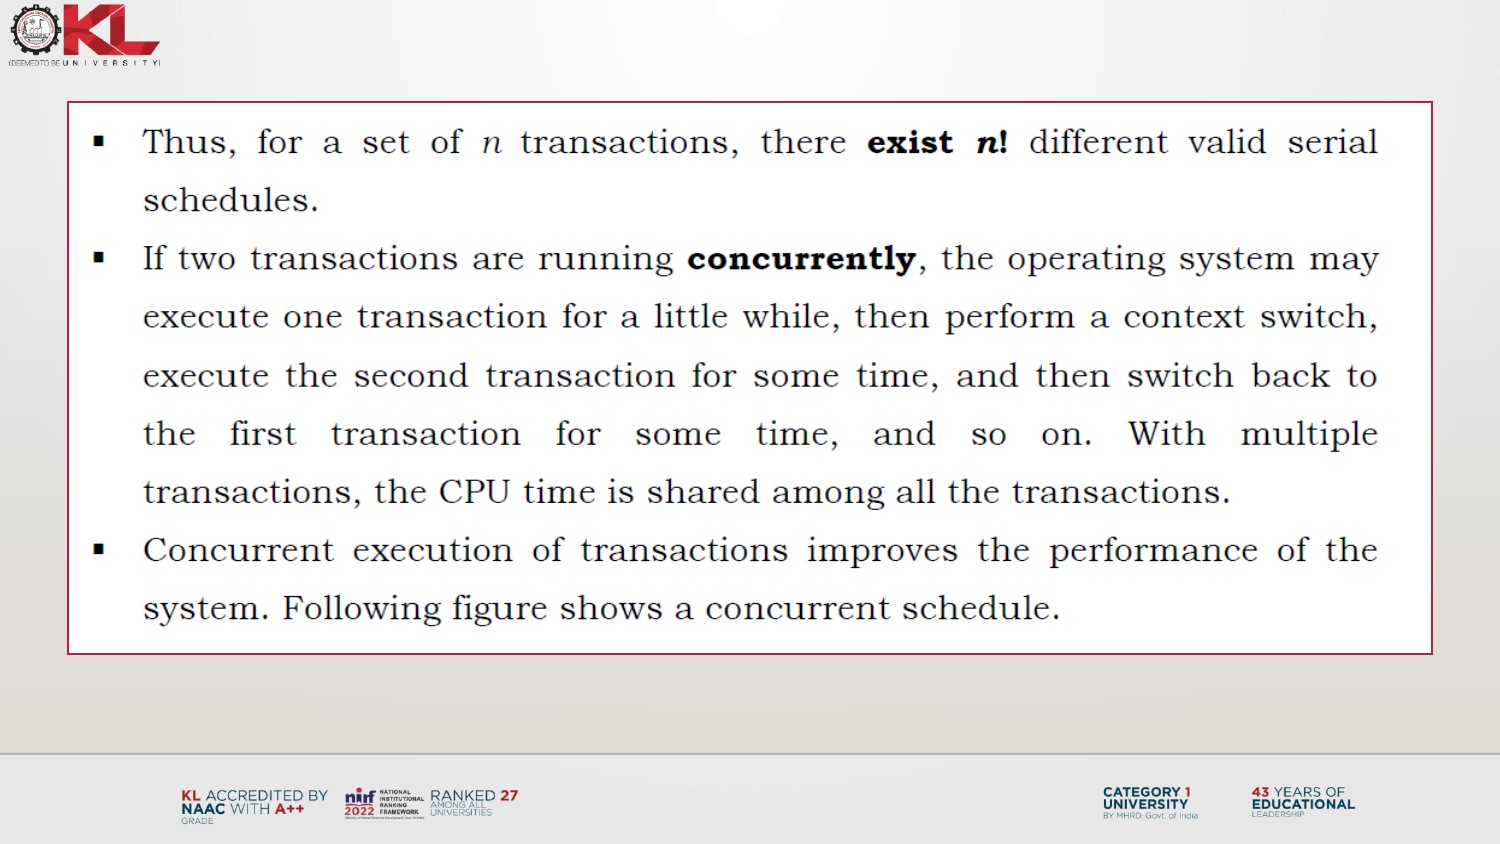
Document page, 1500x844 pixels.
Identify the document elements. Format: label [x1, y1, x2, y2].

picture [68, 102, 1432, 653]
picture [178, 784, 537, 828]
picture [1085, 784, 1360, 826]
picture [9, 4, 160, 66]
